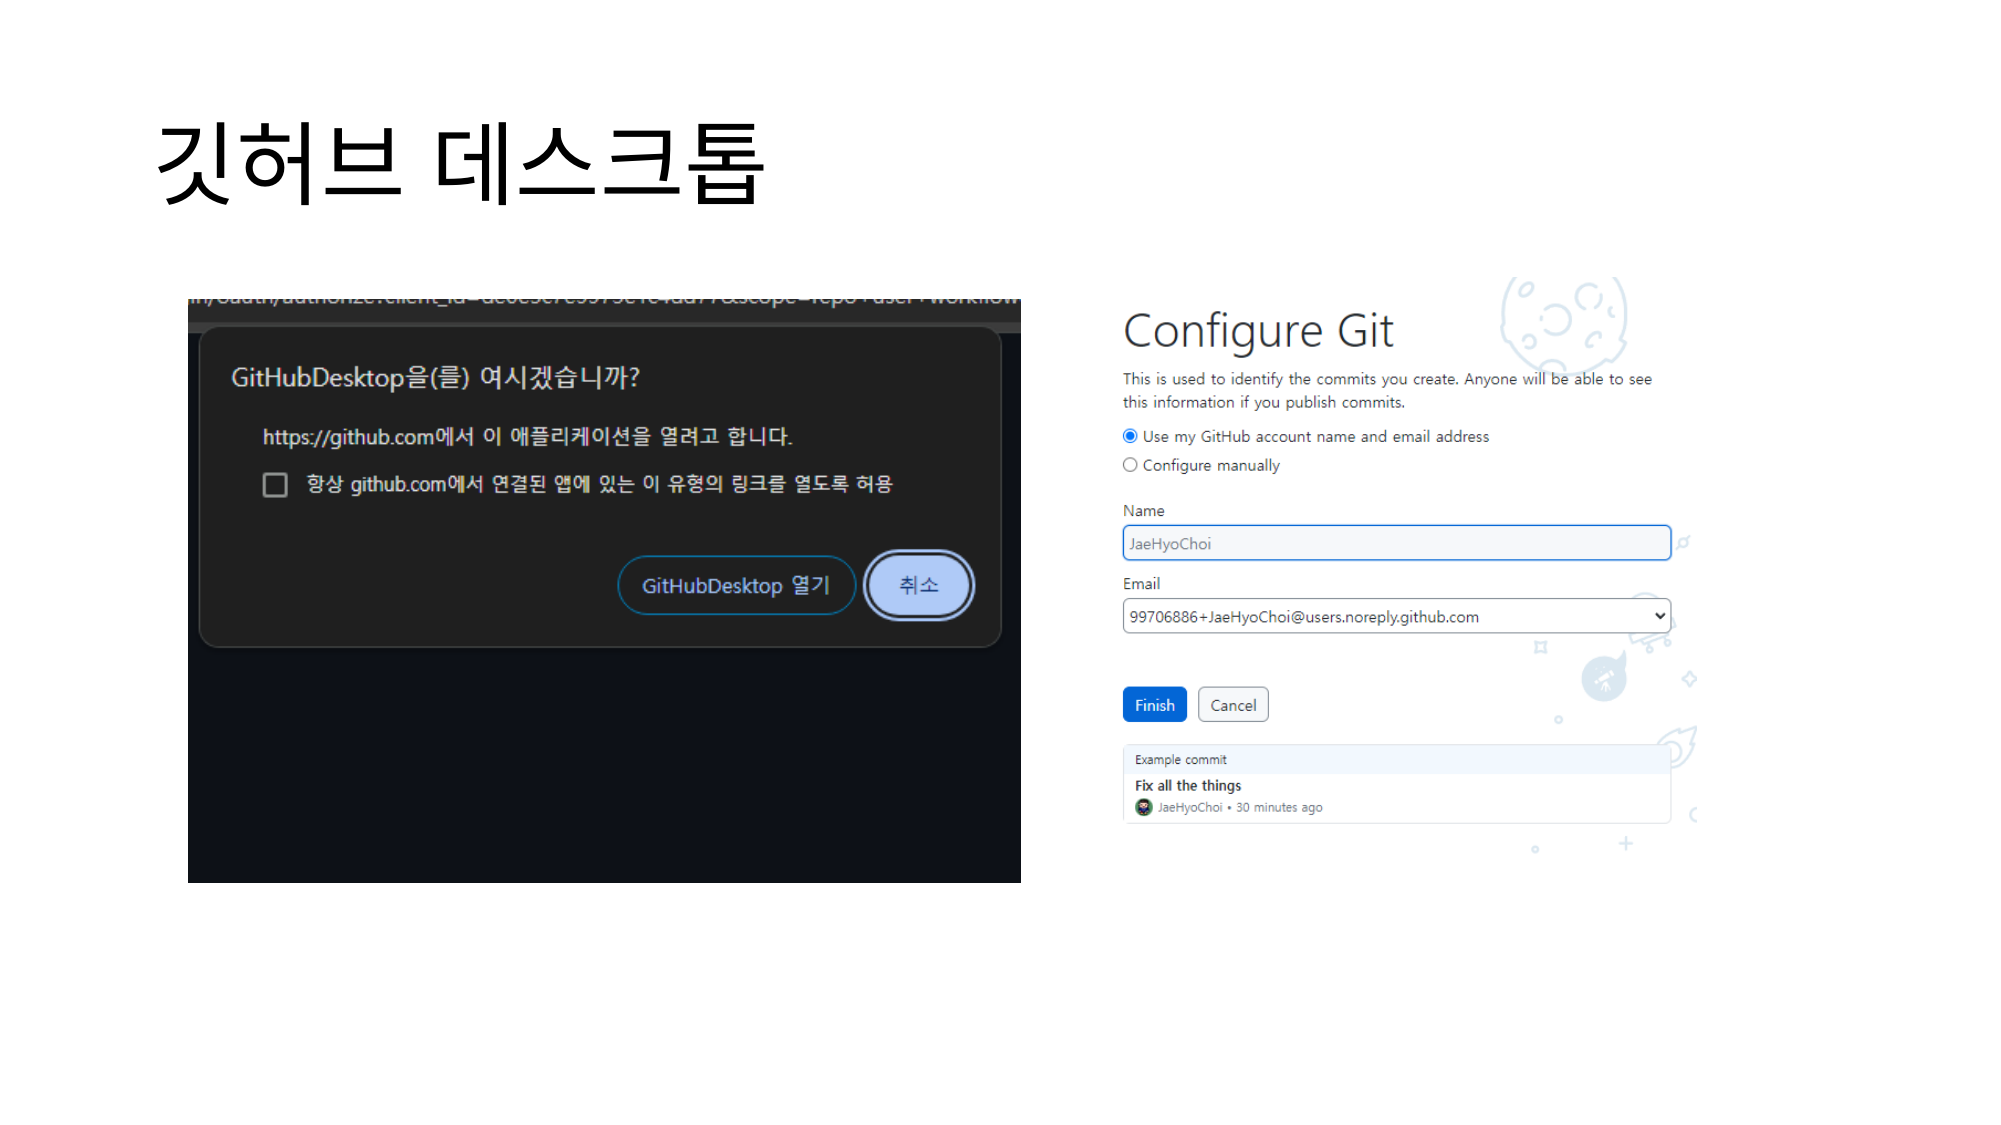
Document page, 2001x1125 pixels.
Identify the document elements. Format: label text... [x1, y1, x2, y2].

title 깃허브 데스크톱 [137, 59, 1863, 278]
picture [187, 298, 1022, 883]
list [1081, 276, 1698, 856]
